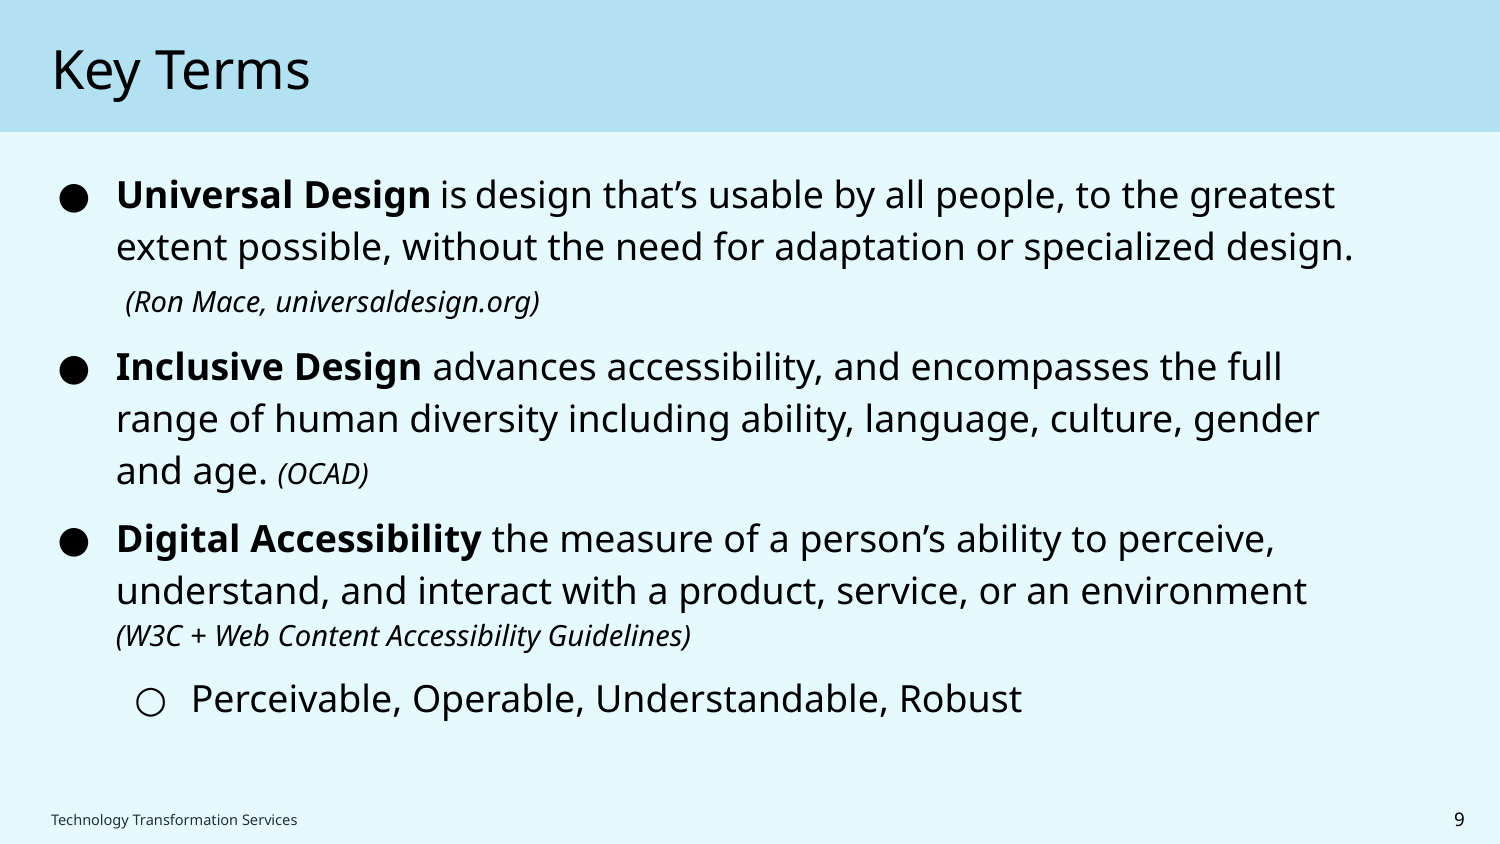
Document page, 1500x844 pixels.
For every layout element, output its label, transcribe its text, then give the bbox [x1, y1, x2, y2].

slide_number 9 [1389, 800, 1480, 840]
list Universal Design is design that’s usable by all people, to the greatest extent possible, without the need for adaptation or specialized design. (Ron Mace, universaldesign.org) Inclusive Design advances accessibility, and encompasses the full range of human diversity including ability, language, culture, gender and age. (OCAD) Digital Accessibility the measure of a person’s ability to perceive, understand, and interact with a product, service, or an environment (W3C + Web Content Accessibility Guidelines) Perceivable, Operable, Understandable, Robust [40, 149, 1388, 700]
title Key Terms [51, 19, 1362, 132]
